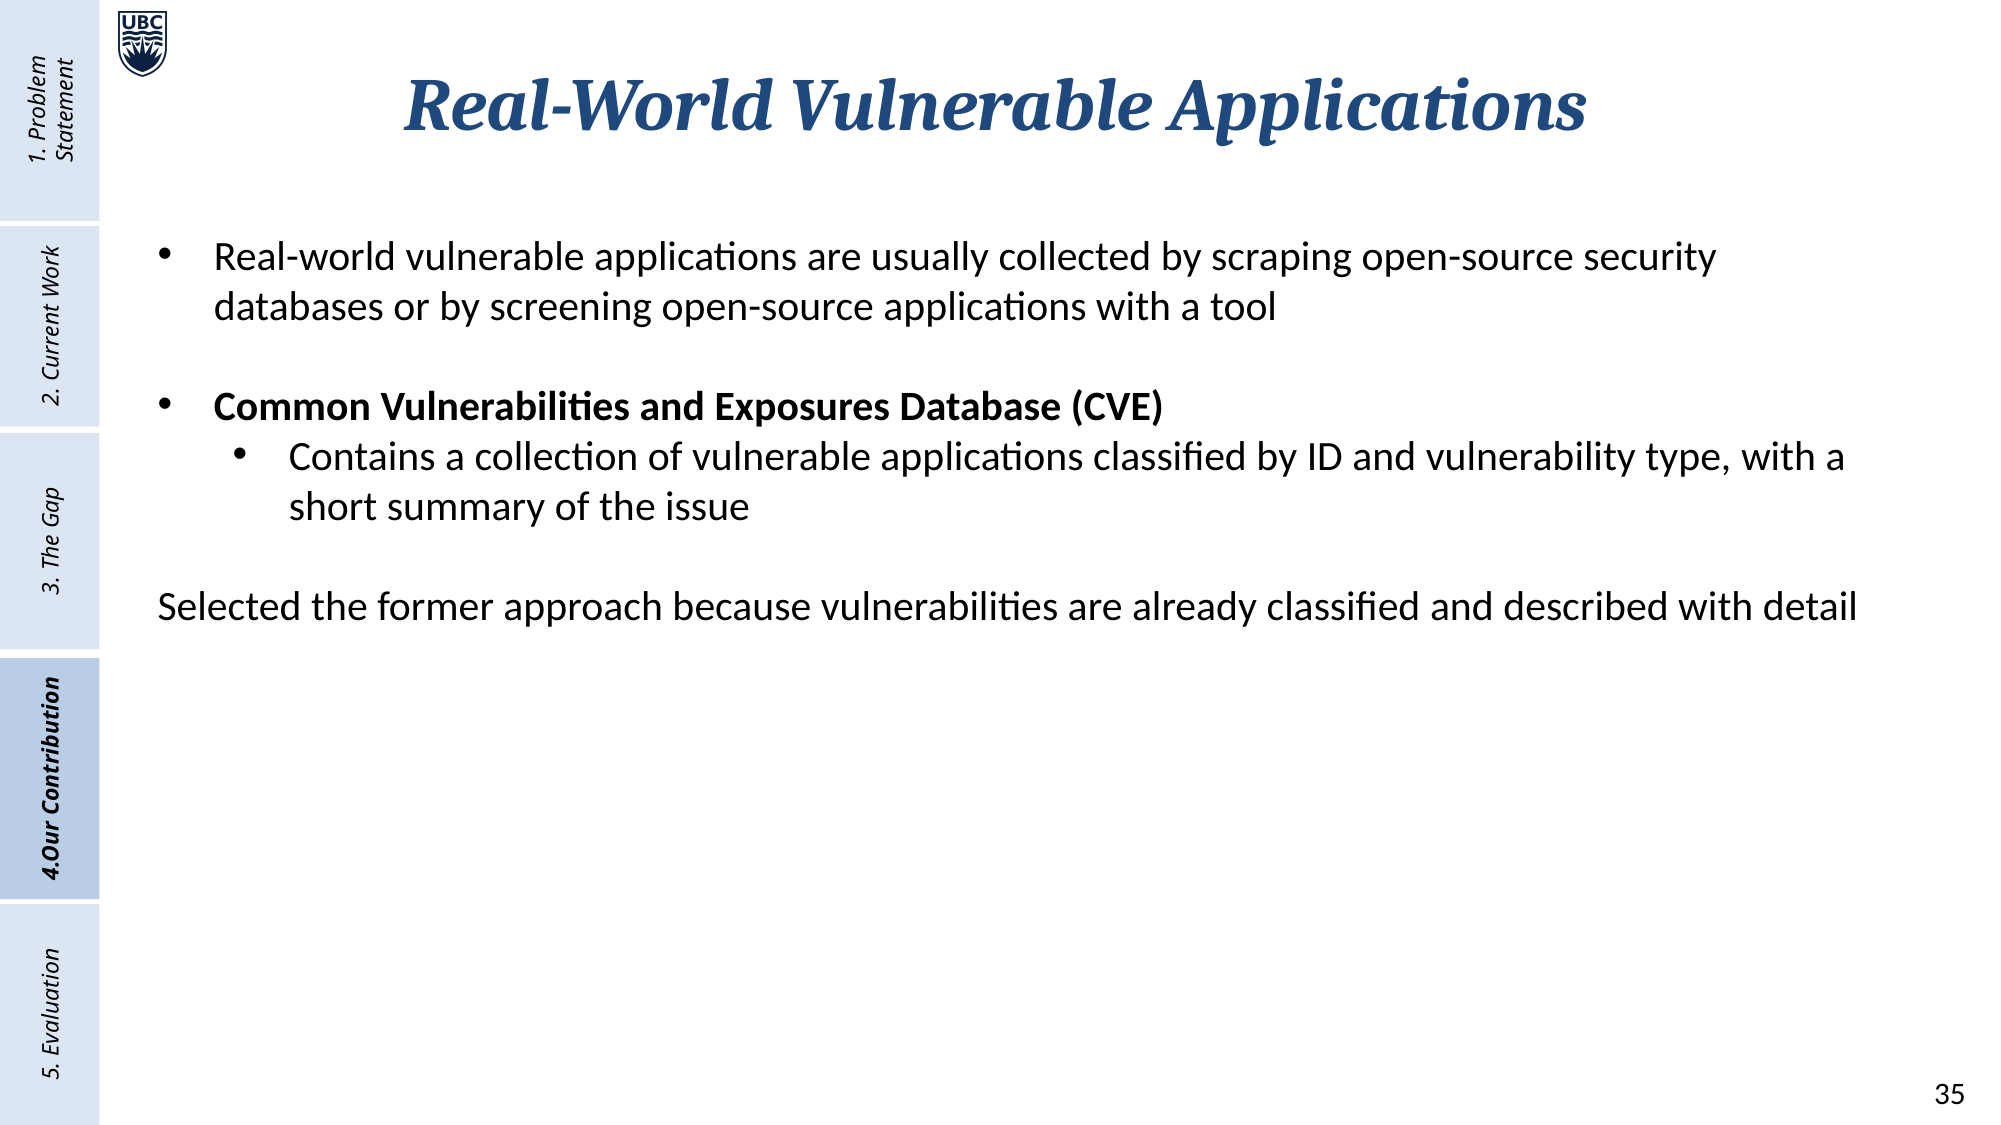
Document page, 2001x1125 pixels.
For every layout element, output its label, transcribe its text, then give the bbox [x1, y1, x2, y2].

text_box Real-world vulnerable applications are usually collected by scraping open-source security databases or by screening open-source applications with a tool Common Vulnerabilities and Exposures Database (CVE) Contains a collection of vulnerable applications classified by ID and vulnerability type, with a short summary of the issue Selected the former approach because vulnerabilities are already classified and described with detail [142, 220, 1880, 736]
picture [118, 11, 167, 77]
slide_number 35 [1899, 1062, 2000, 1122]
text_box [0, 512, 613, 613]
title Real-World Vulnerable Applications [100, 40, 1929, 166]
